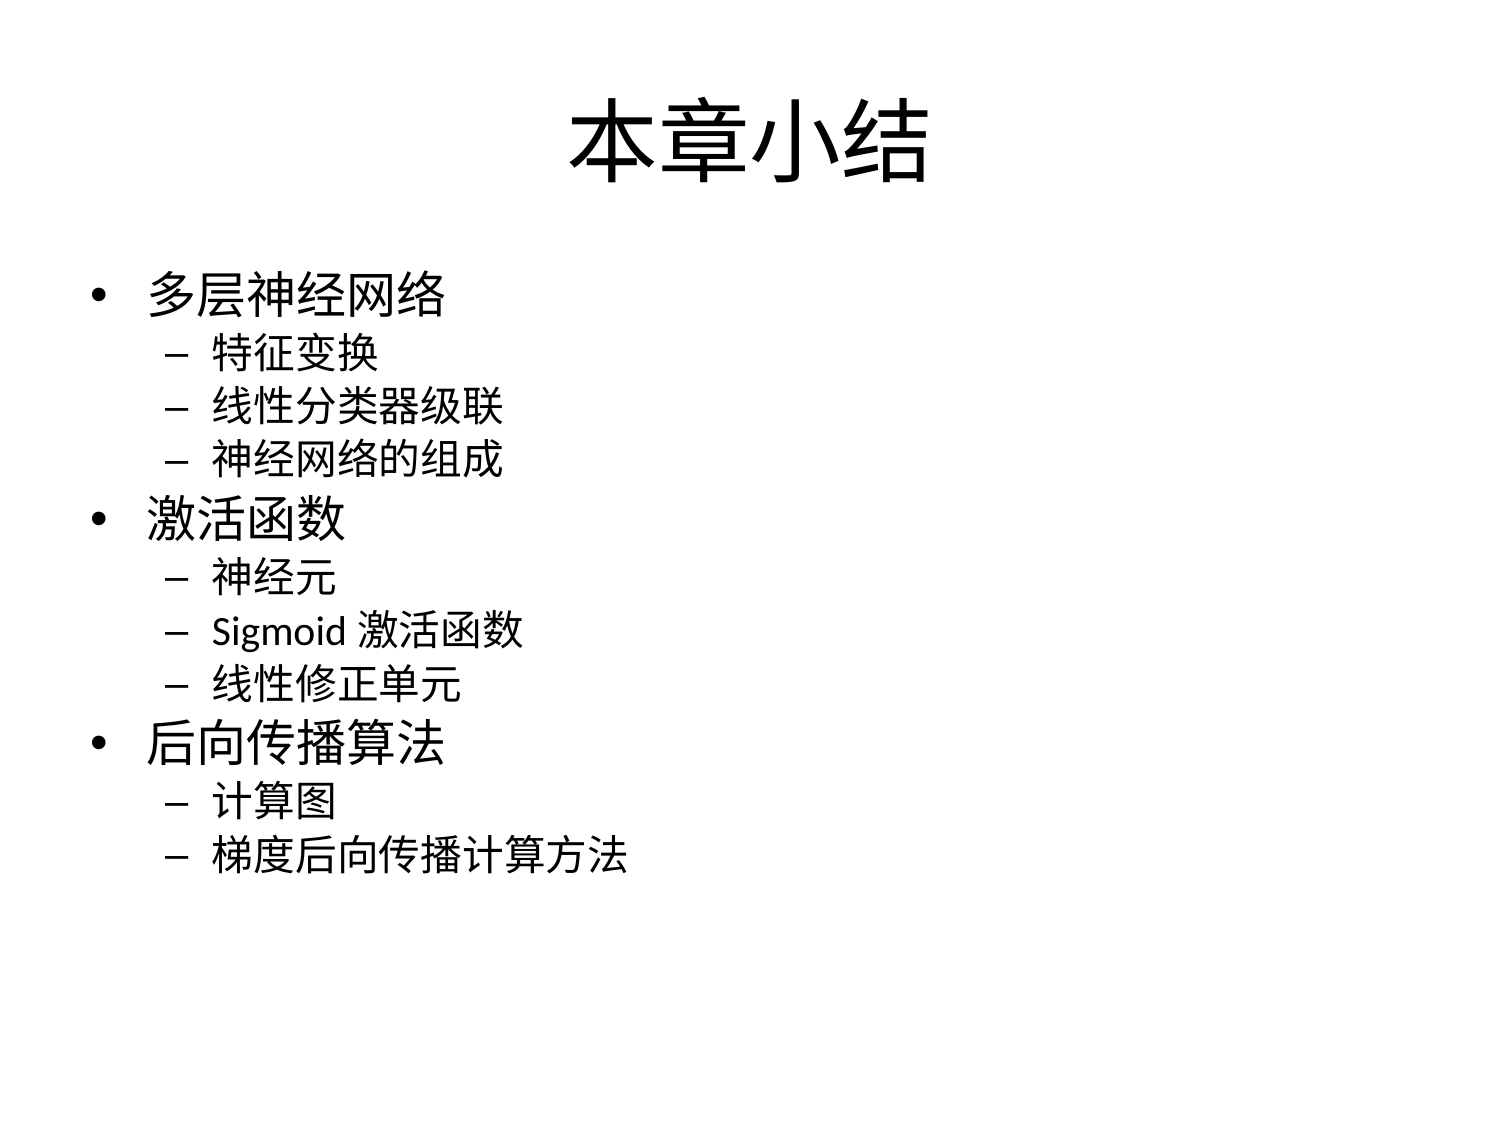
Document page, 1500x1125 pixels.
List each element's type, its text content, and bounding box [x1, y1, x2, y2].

title 本章小结 [75, 45, 1425, 233]
list 多层神经网络 特征变换 线性分类器级联 神经网络的组成 激活函数 神经元 Sigmoid激活函数 线性修正单元 后向传播算法 计算图 梯度后向传播计算方法 [75, 262, 738, 1083]
